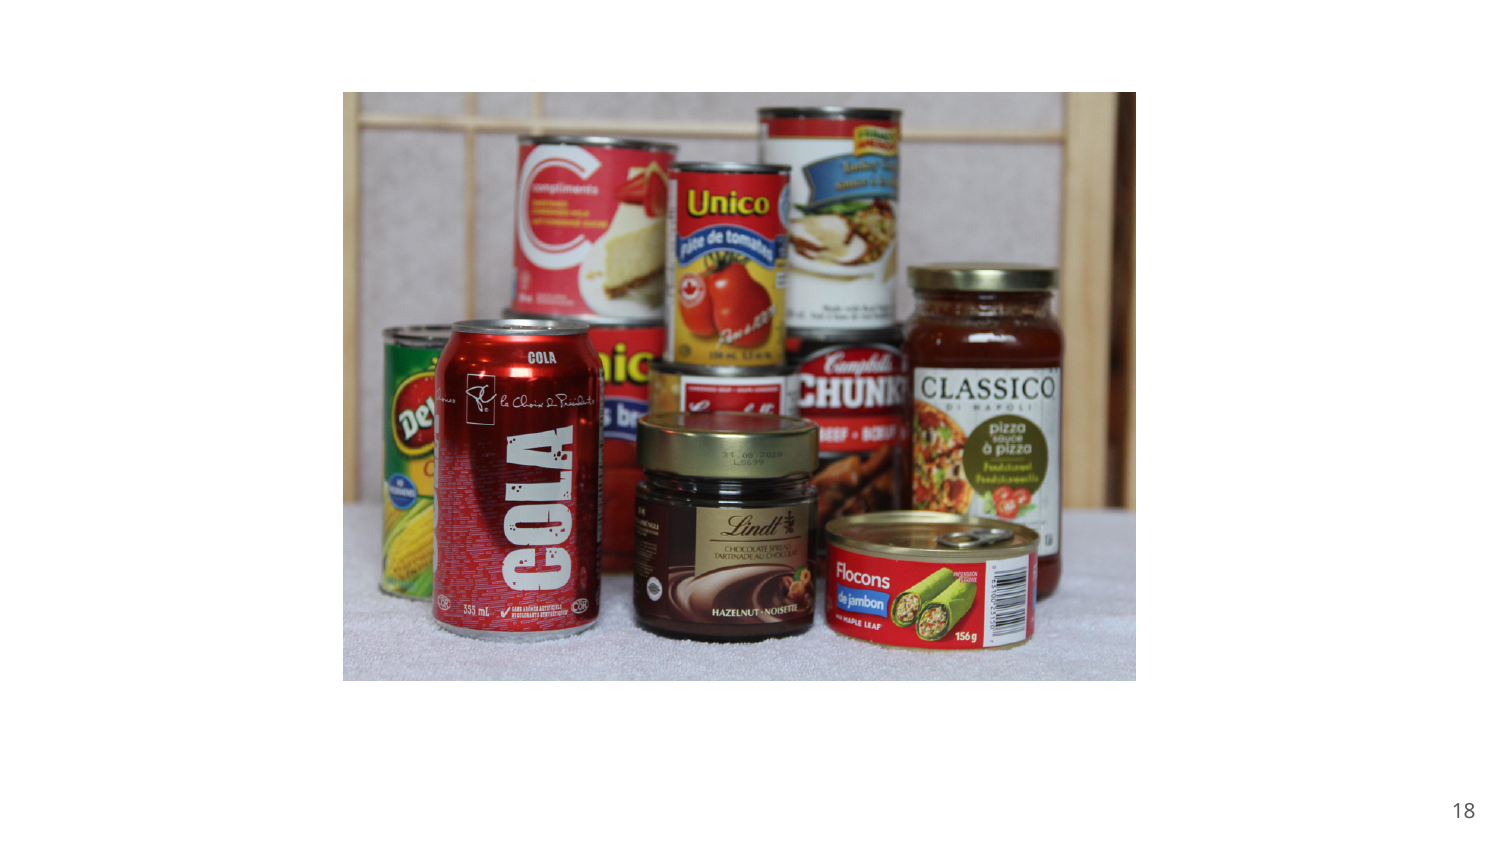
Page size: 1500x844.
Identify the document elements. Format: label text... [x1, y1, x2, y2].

picture [342, 92, 1136, 681]
slide_number 18 [1400, 779, 1491, 844]
